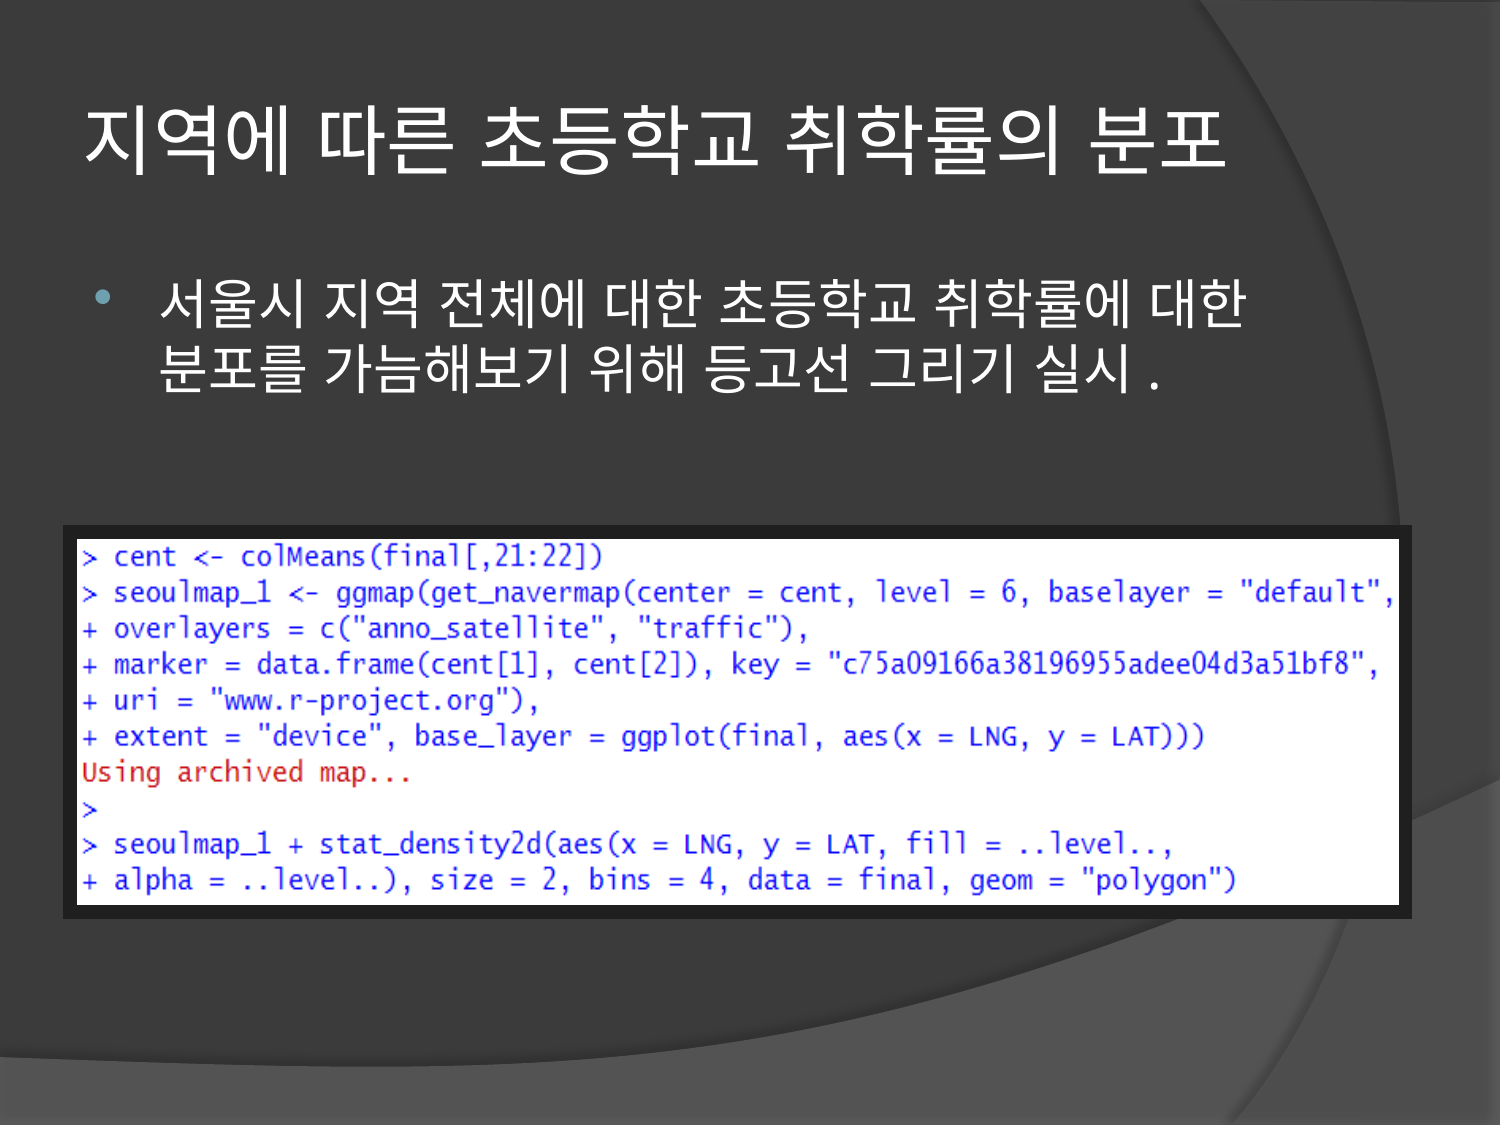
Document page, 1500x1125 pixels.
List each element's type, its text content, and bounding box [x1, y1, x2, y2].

title 지역에 따른 초등학교 취학률의 분포 [75, 45, 1300, 233]
list 서울시 지역 전체에 대한 초등학교 취학률에 대한 분포를 가늠해보기 위해 등고선 그리기 실시. [75, 262, 1400, 525]
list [76, 538, 1399, 906]
